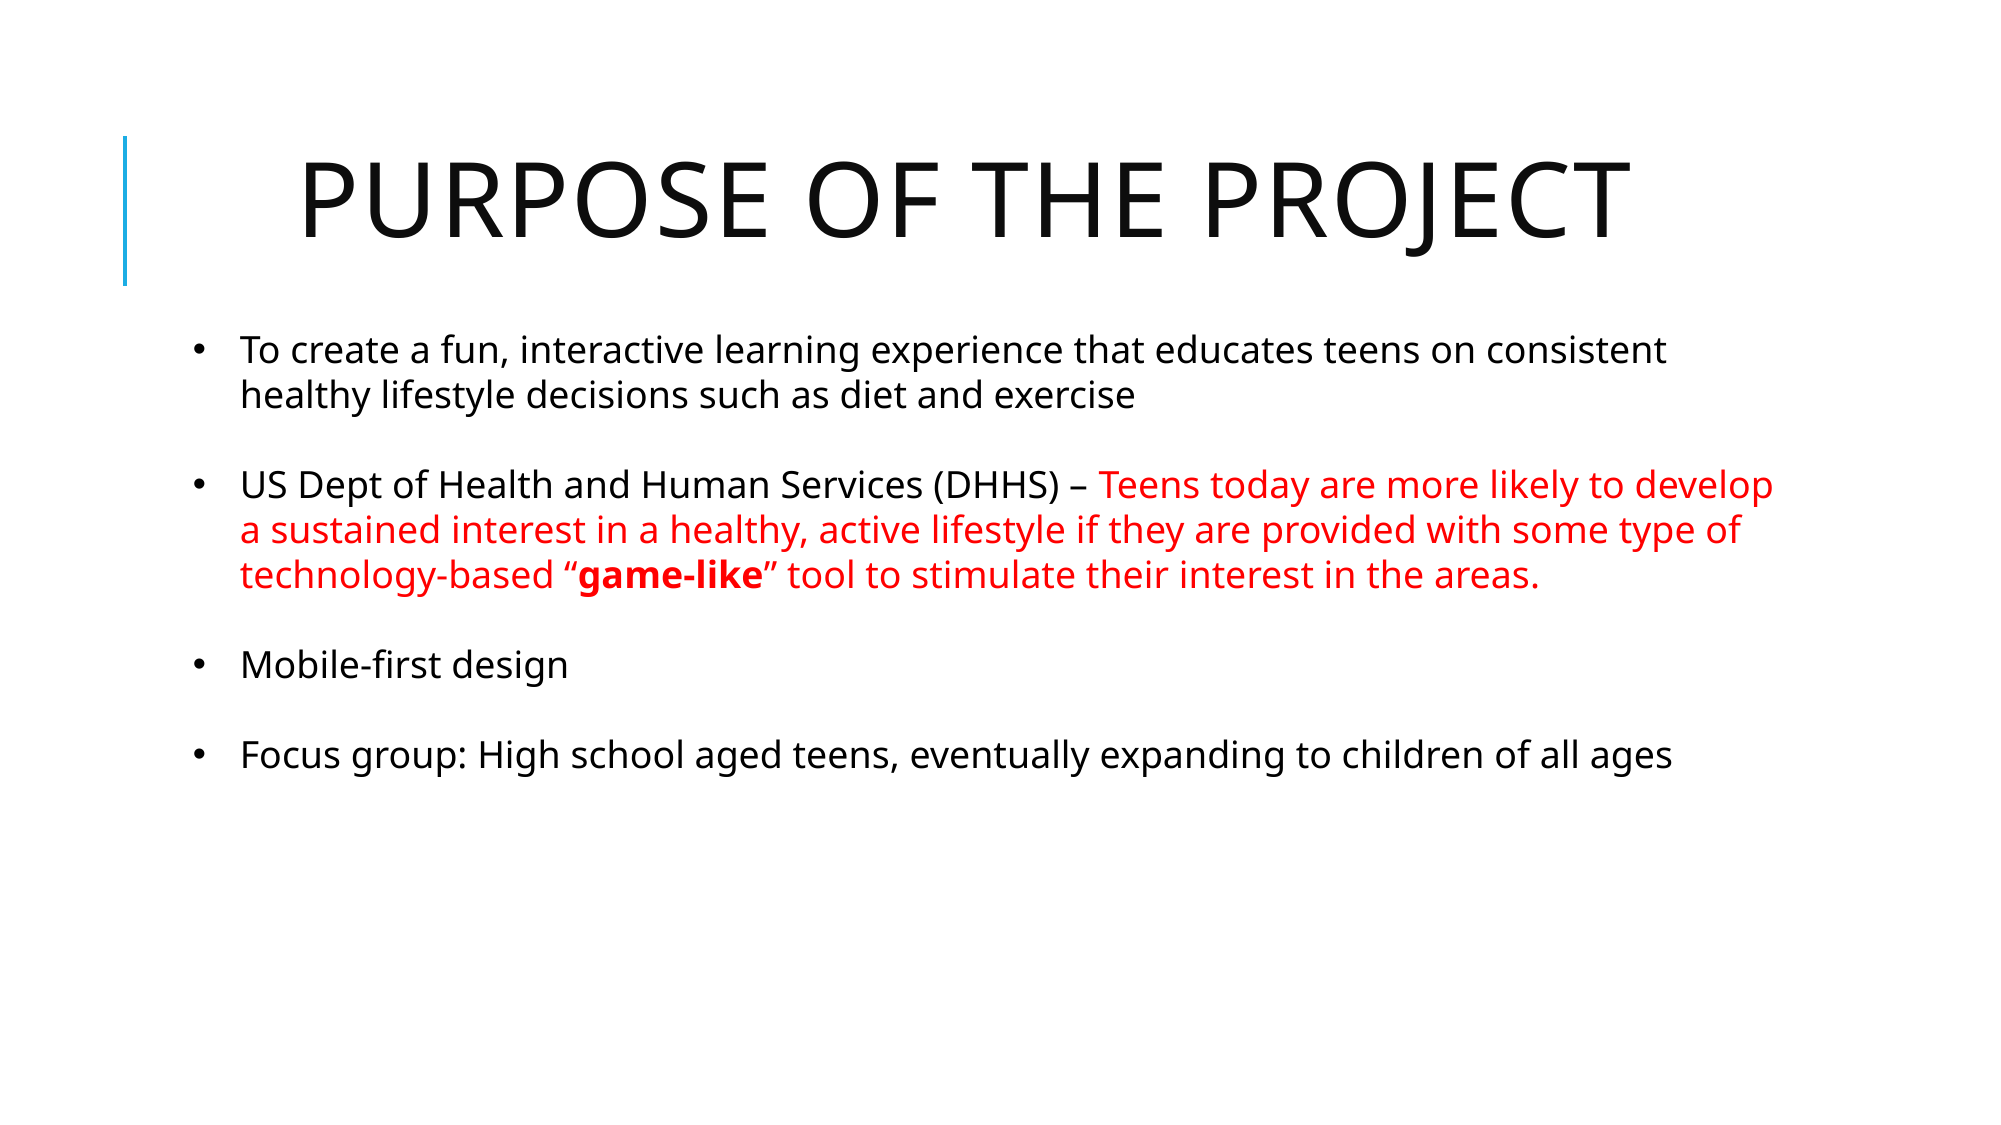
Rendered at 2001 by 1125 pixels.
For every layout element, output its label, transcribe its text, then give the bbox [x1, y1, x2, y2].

title Purpose of The Project [168, 96, 1763, 319]
text_box To create a fun, interactive learning experience that educates teens on consistent healthy lifestyle decisions such as diet and exercise US Dept of Health and Human Services (DHHS) – Teens today are more likely to develop a sustained interest in a healthy, active lifestyle if they are provided with some type of technology-based “game-like” tool to stimulate their interest in the areas. Mobile-first design Focus group: High school aged teens, eventually expanding to children of all ages [178, 318, 1814, 784]
